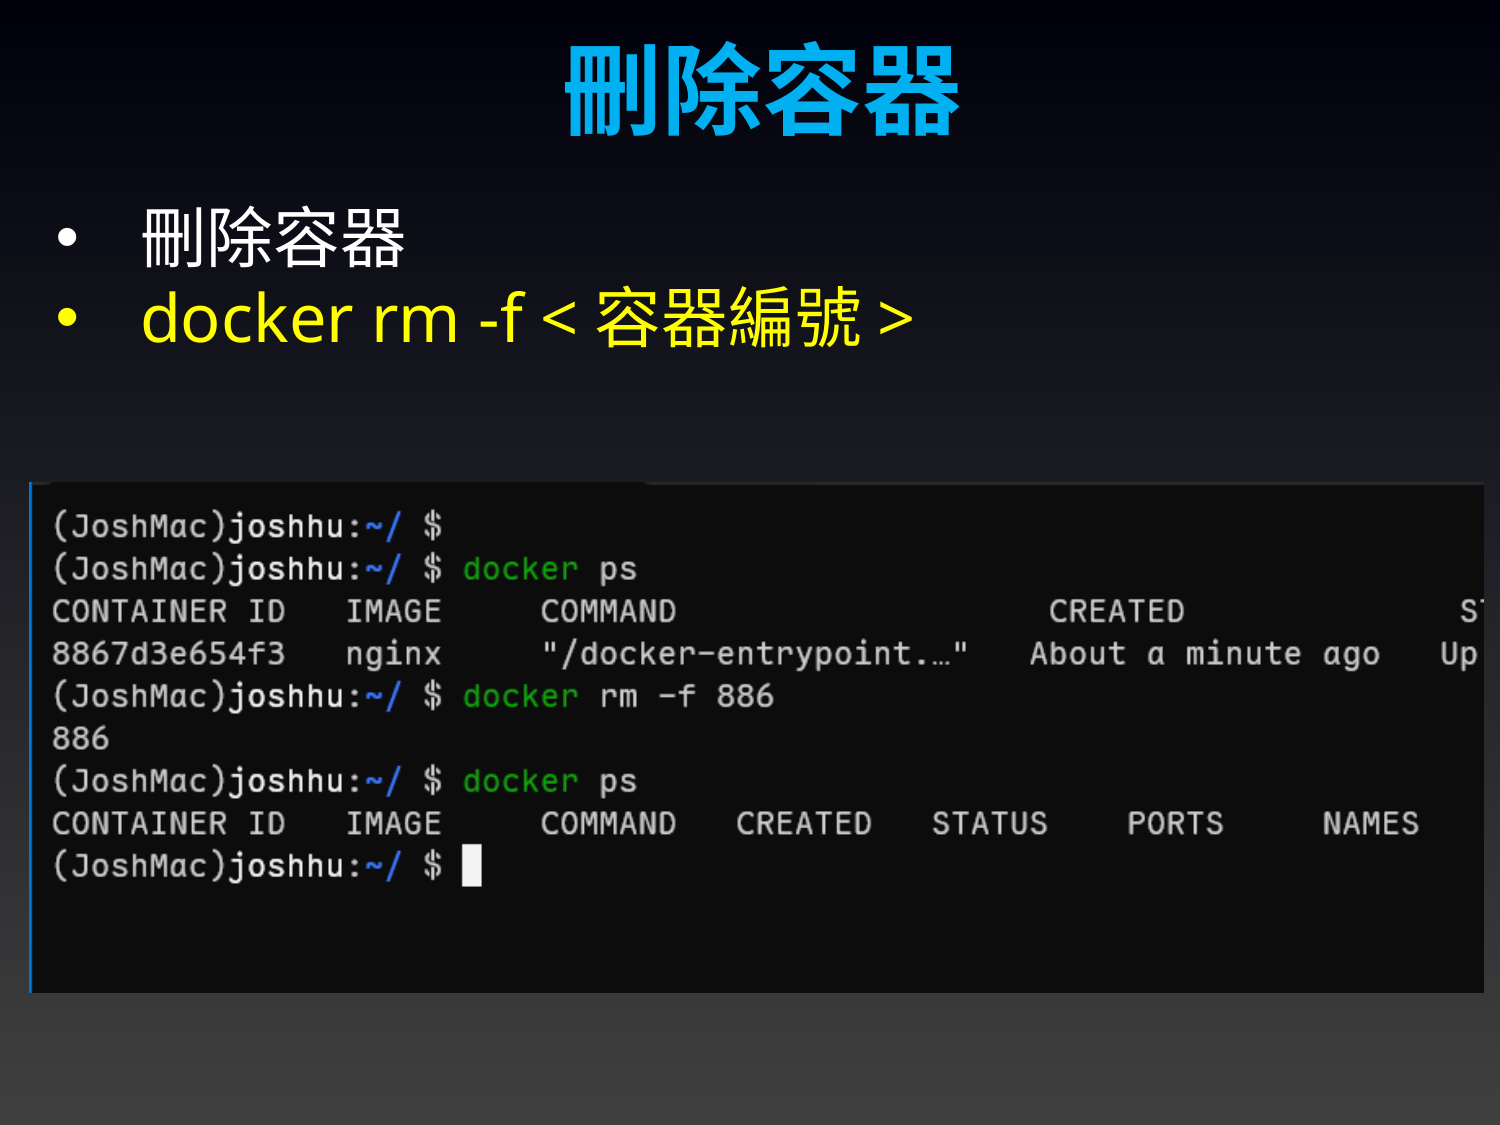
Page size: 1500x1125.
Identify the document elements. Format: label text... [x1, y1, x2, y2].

picture [29, 482, 1485, 993]
text_box 刪除容器 docker rm -f <容器編號> [40, 188, 1442, 364]
text_box 刪除容器 [547, 0, 1116, 163]
